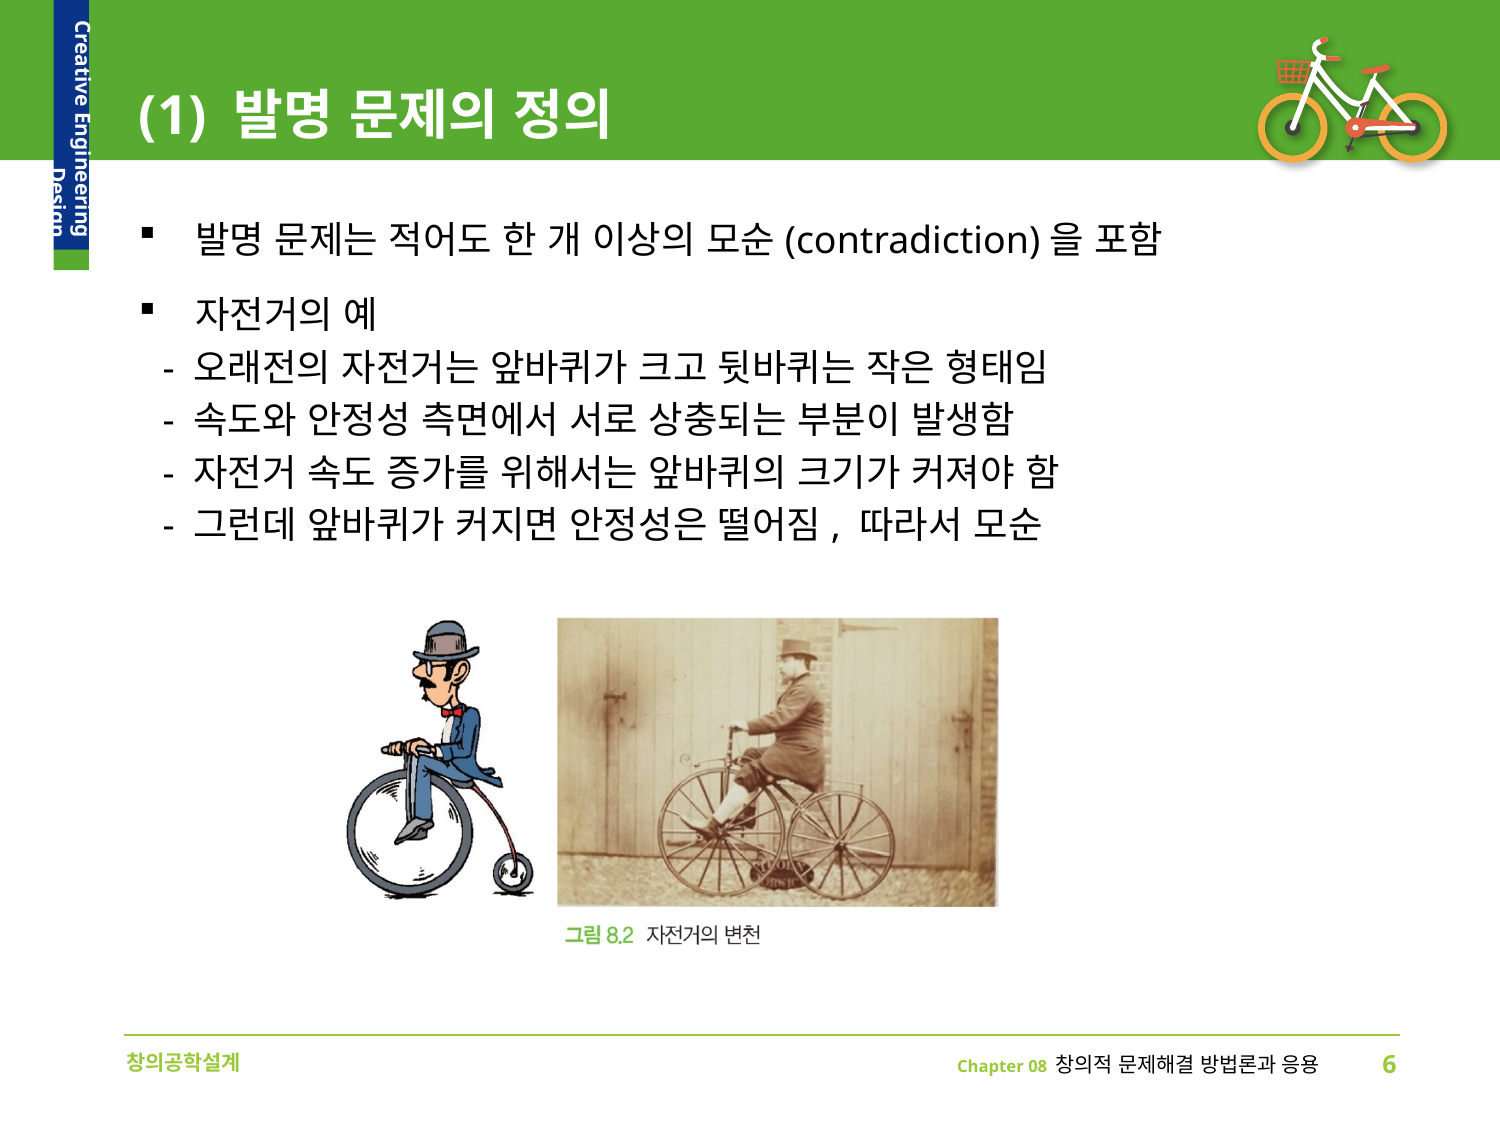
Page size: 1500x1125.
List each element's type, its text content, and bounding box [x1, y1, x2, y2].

list 발명 문제는 적어도 한 개 이상의 모순(contradiction)을 포함 자전거의 예 - 오래전의 자전거는 앞바퀴가 크고 뒷바퀴는 작은 형태임 - 속도와 안정성 측면에서 서로 상충되는 부분이 발생함 - 자전거 속도 증가를 위해서는 앞바퀴의 크기가 커져야 함 - 그런데 앞바퀴가 커지면 안정성은 떨어짐, 따라서 모순 [123, 208, 1400, 799]
picture [300, 597, 1024, 965]
title (1) 발명 문제의 정의 [123, 66, 1400, 159]
